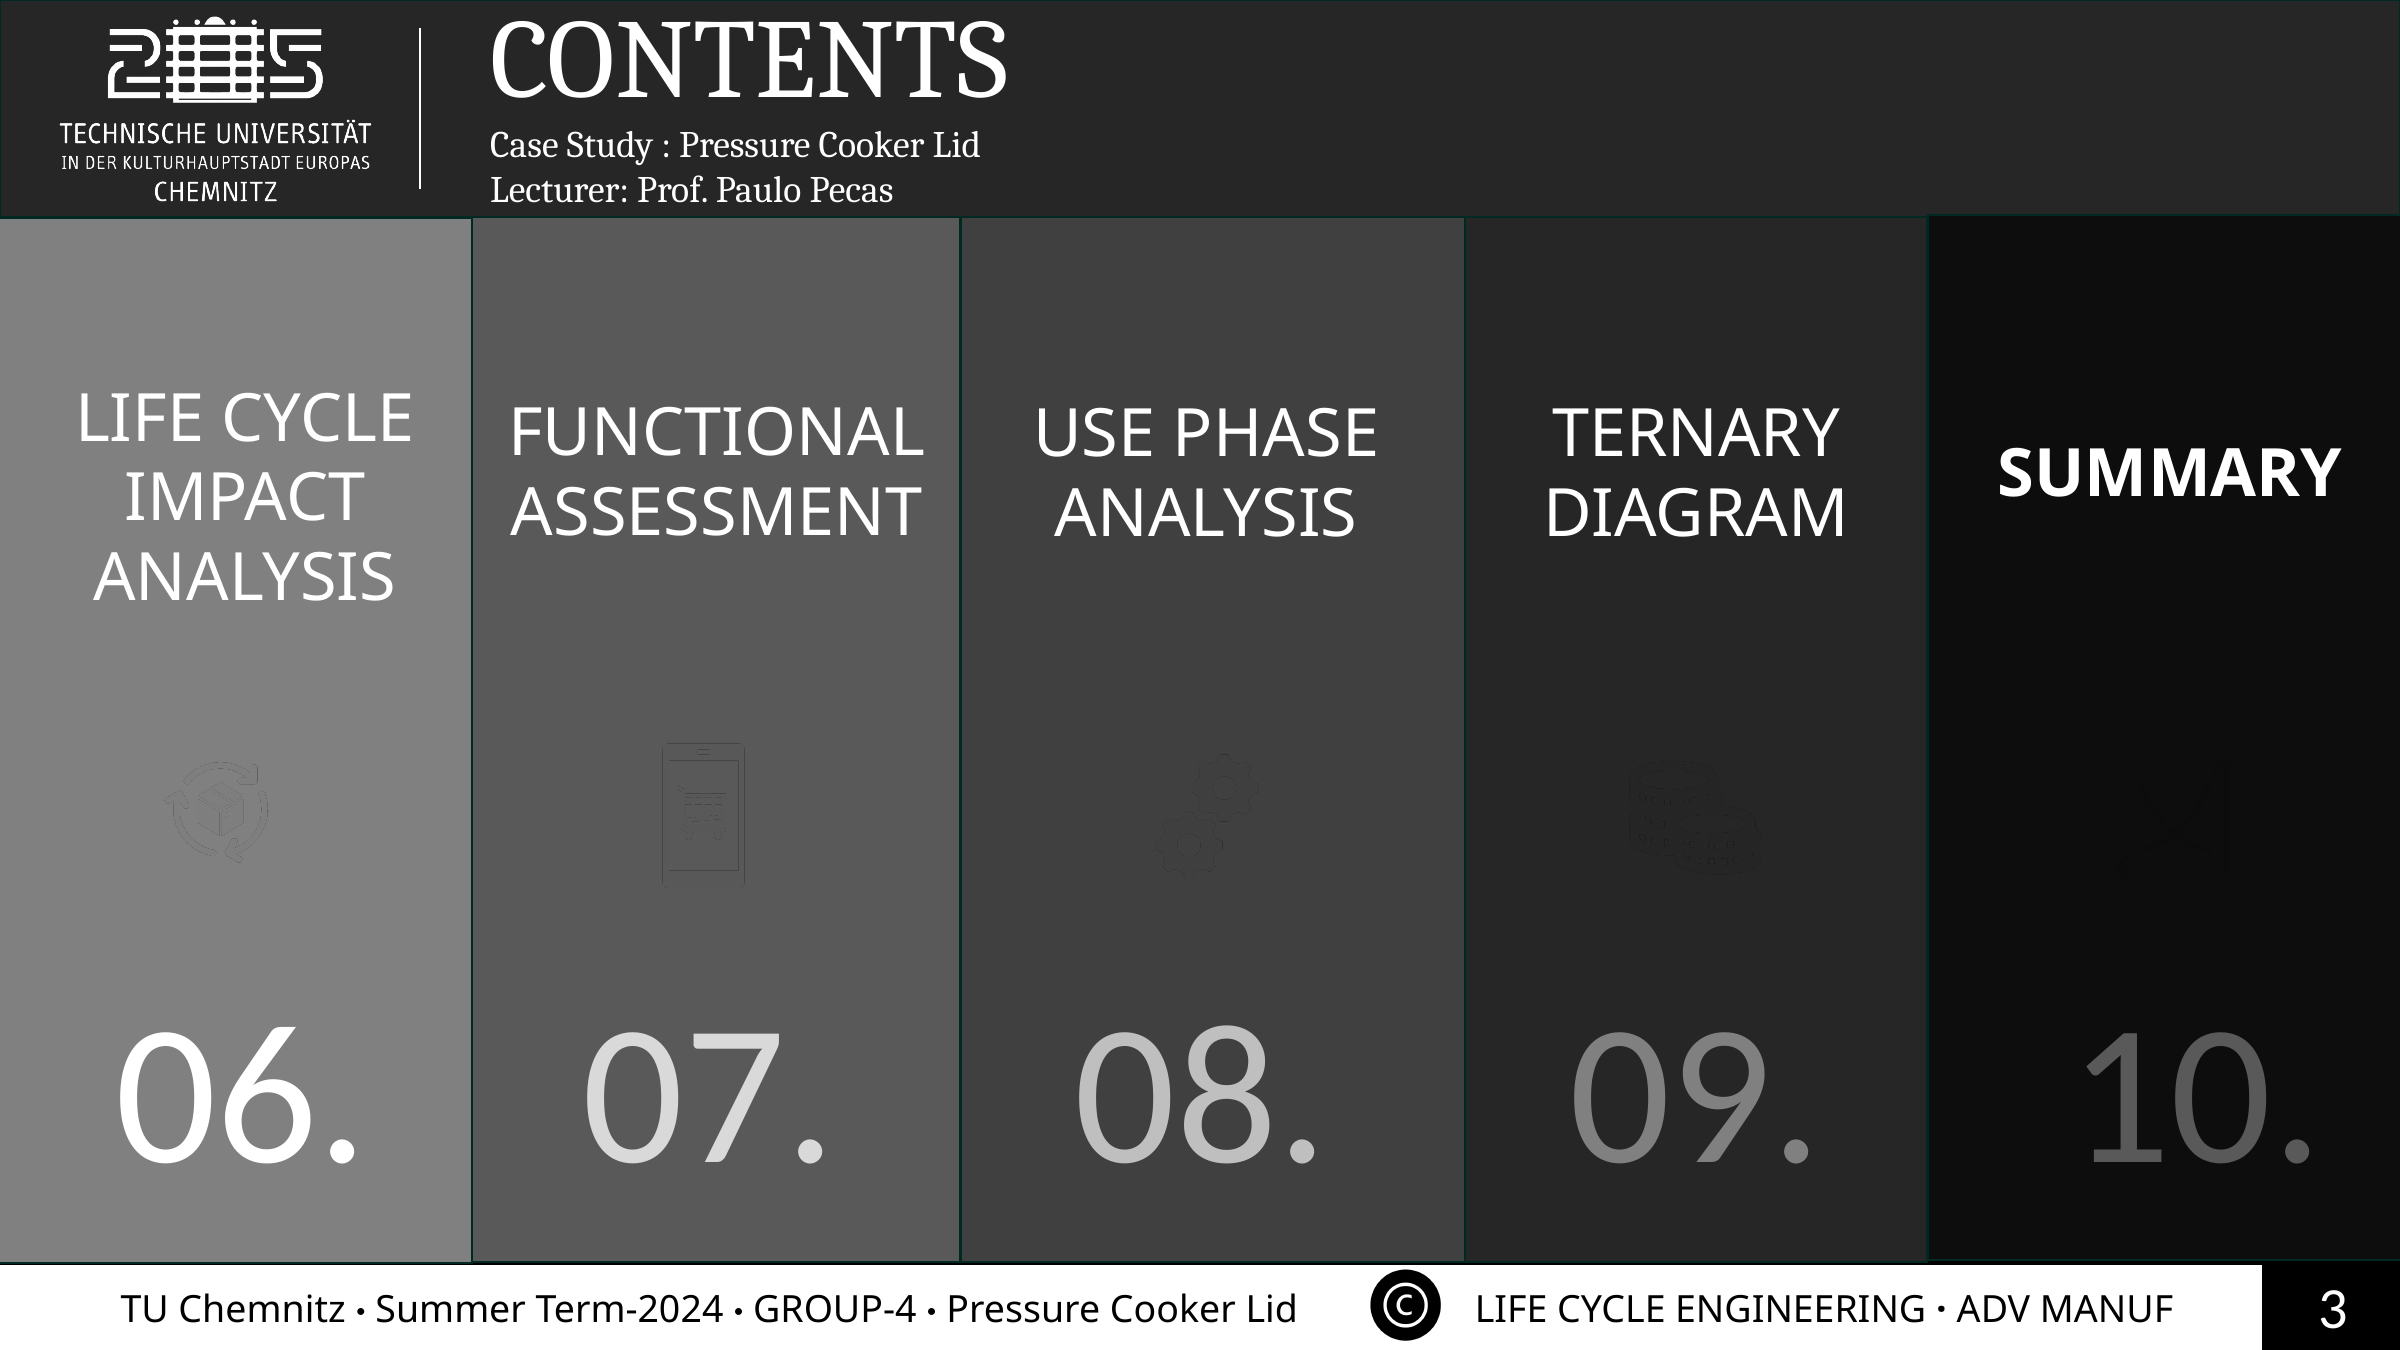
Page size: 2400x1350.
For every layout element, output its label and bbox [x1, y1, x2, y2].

text_box [0, 218, 473, 1264]
text_box [0, 1260, 2400, 1350]
text_box [472, 216, 960, 1262]
text_box [1928, 214, 2400, 1260]
text_box [961, 217, 1464, 1263]
text_box [0, 0, 2400, 340]
text_box [1464, 217, 1928, 1263]
